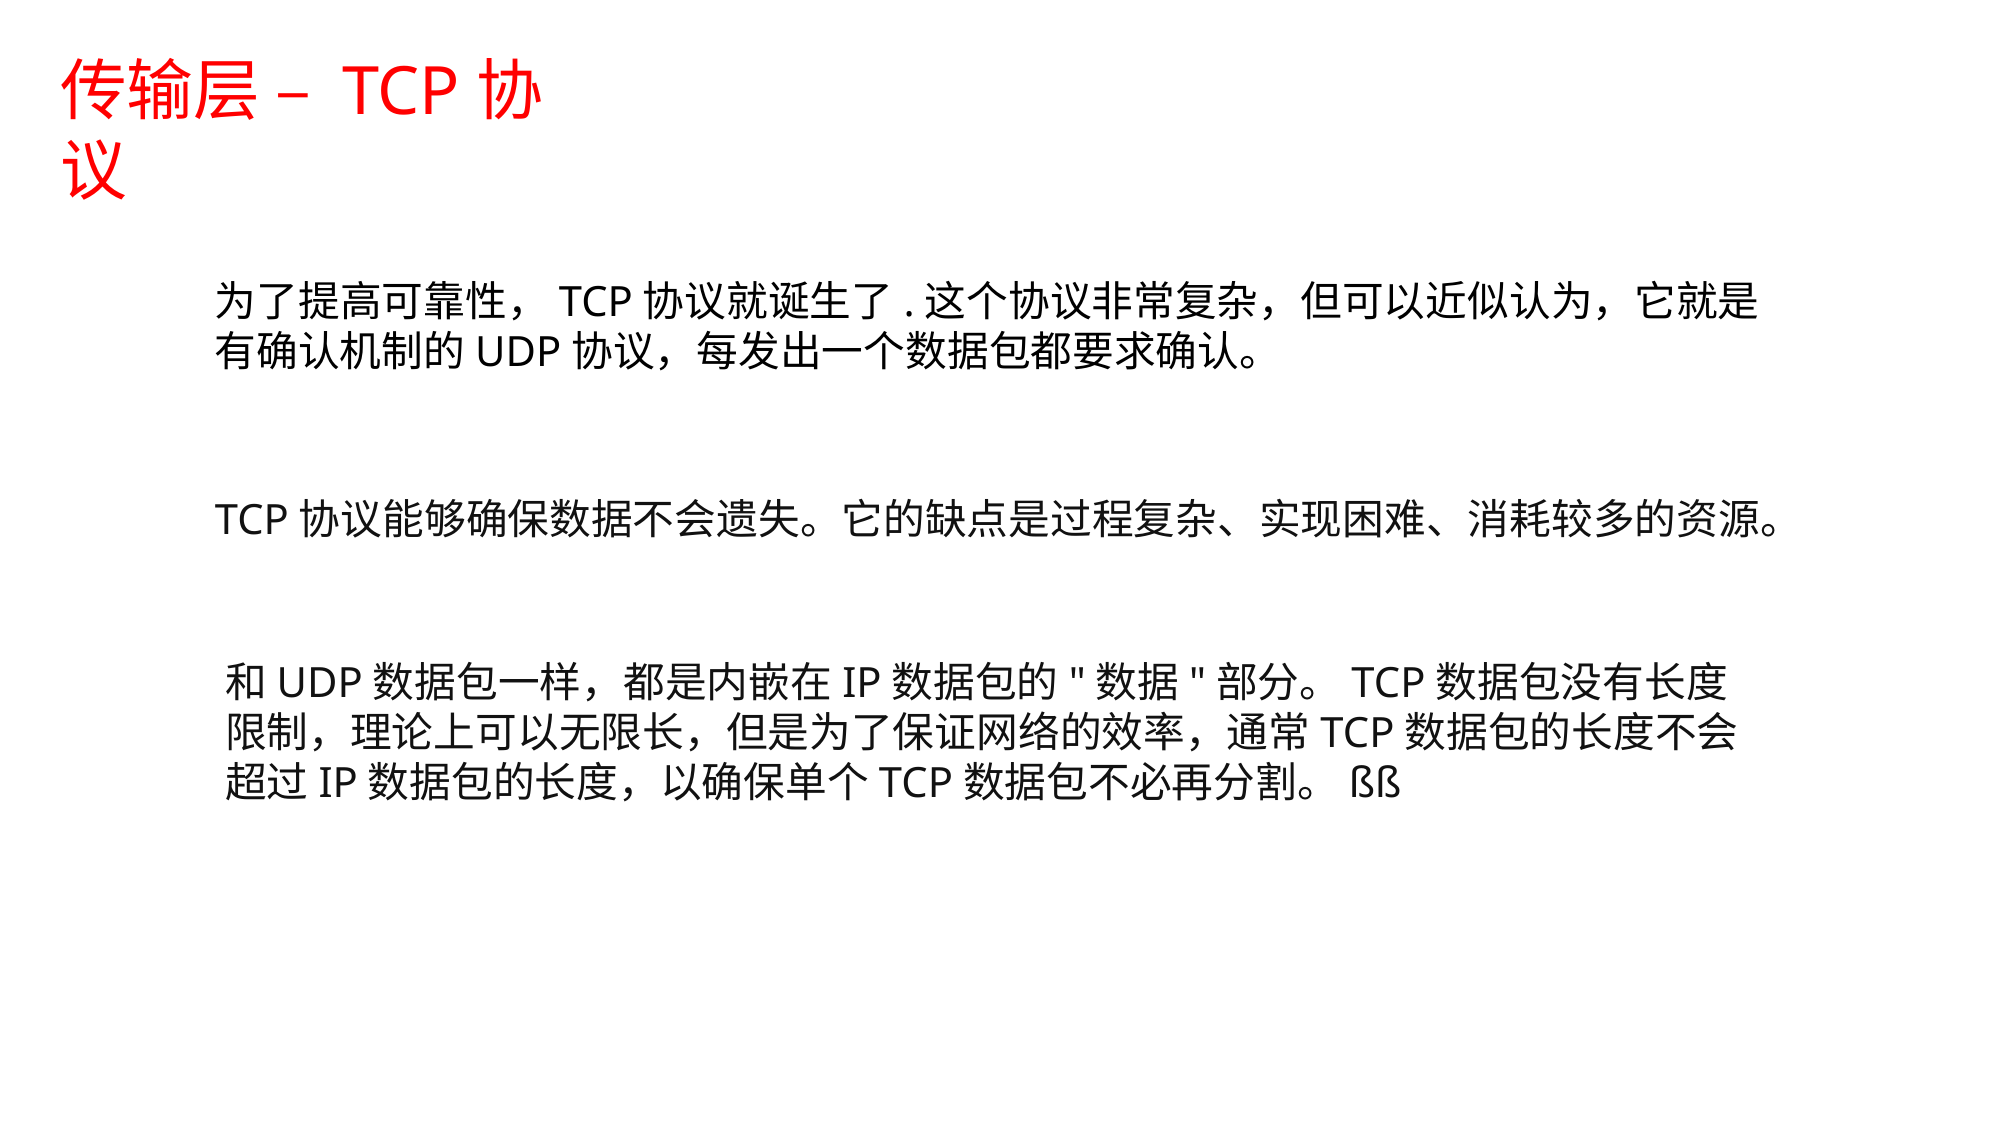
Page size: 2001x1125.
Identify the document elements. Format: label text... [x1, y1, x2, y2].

text_box 传输层 – TCP协议 [45, 40, 616, 216]
text_box 为了提高可靠性，TCP协议就诞生了.这个协议非常复杂，但可以近似认为，它就是有确认机制的UDP协议，每发出一个数据包都要求确认。 [200, 266, 1789, 382]
text_box 和UDP数据包一样，都是内嵌在IP数据包的"数据"部分。TCP数据包没有长度限制，理论上可以无限长，但是为了保证网络的效率，通常TCP数据包的长度不会超过IP数据包的长度，以确保单个TCP数据包不必再分割。ßß [210, 647, 1779, 813]
text_box TCP协议能够确保数据不会遗失。它的缺点是过程复杂、实现困难、消耗较多的资源。 [200, 485, 1789, 550]
